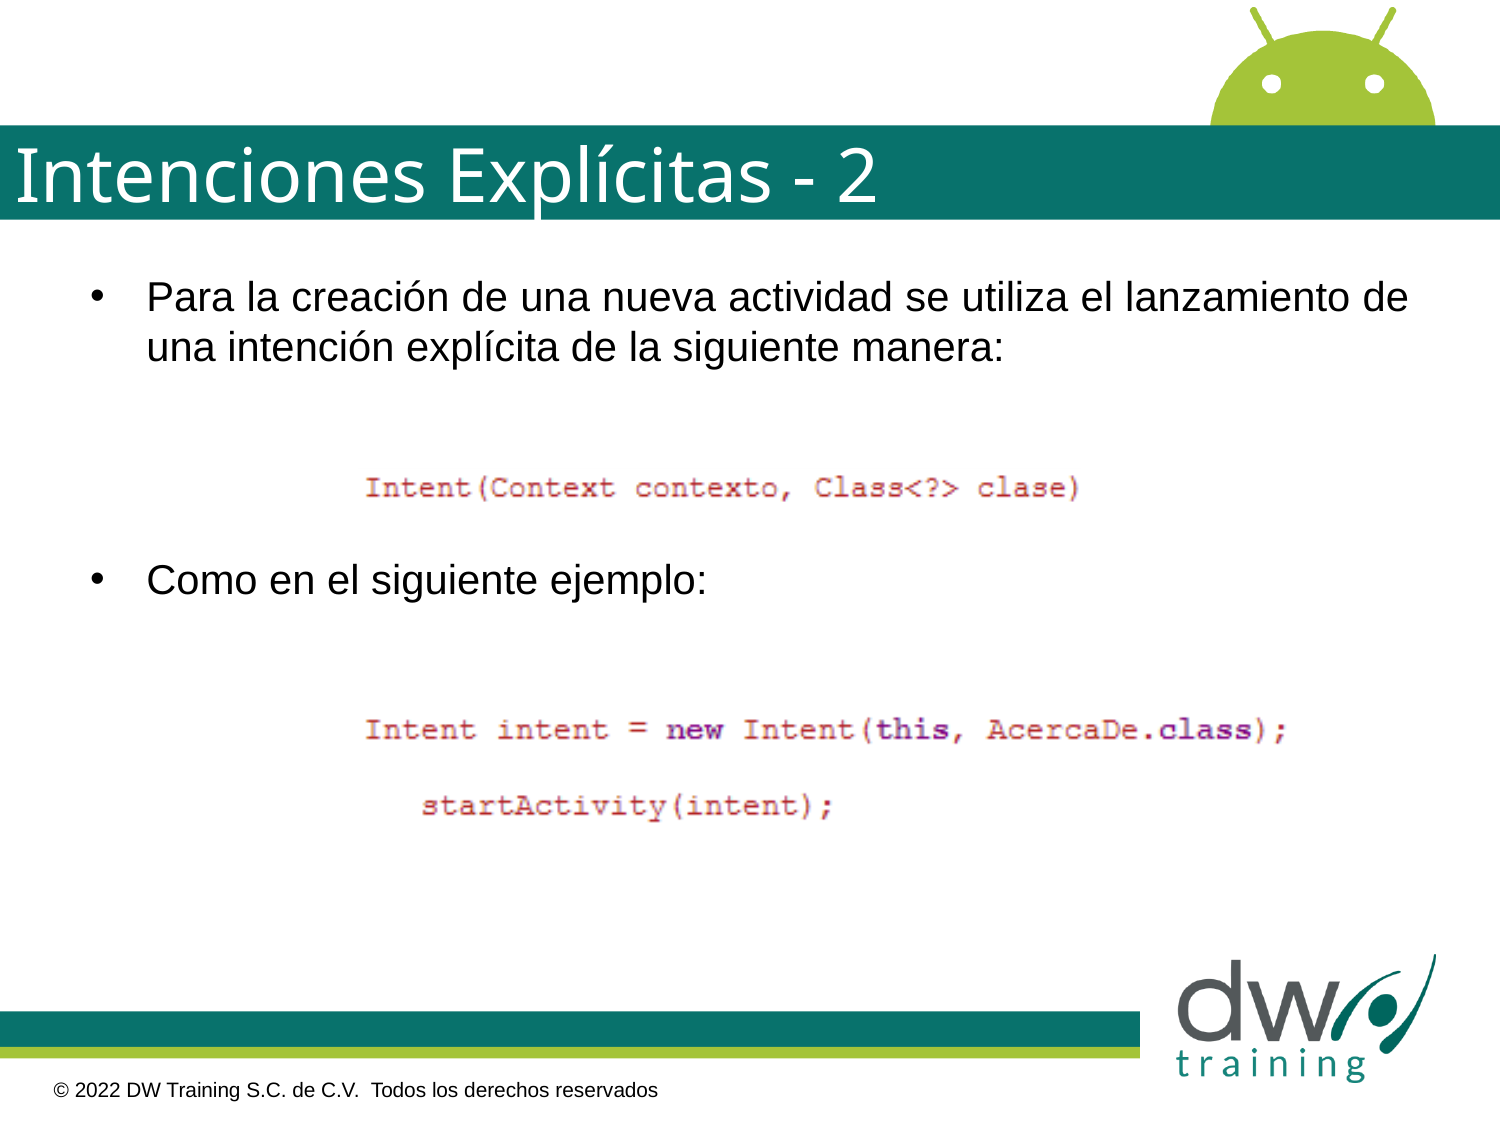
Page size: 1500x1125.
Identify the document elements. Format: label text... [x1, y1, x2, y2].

picture [358, 467, 1081, 516]
picture [1210, 7, 1436, 125]
title Intenciones Explícitas - 2 [0, 125, 1199, 220]
list Para la creación de una nueva actividad se utiliza el lanzamiento de una intención explícita de la siguiente manera: Como en el siguiente ejemplo: [75, 262, 1425, 1005]
picture [348, 703, 1400, 832]
picture [1175, 954, 1436, 1083]
